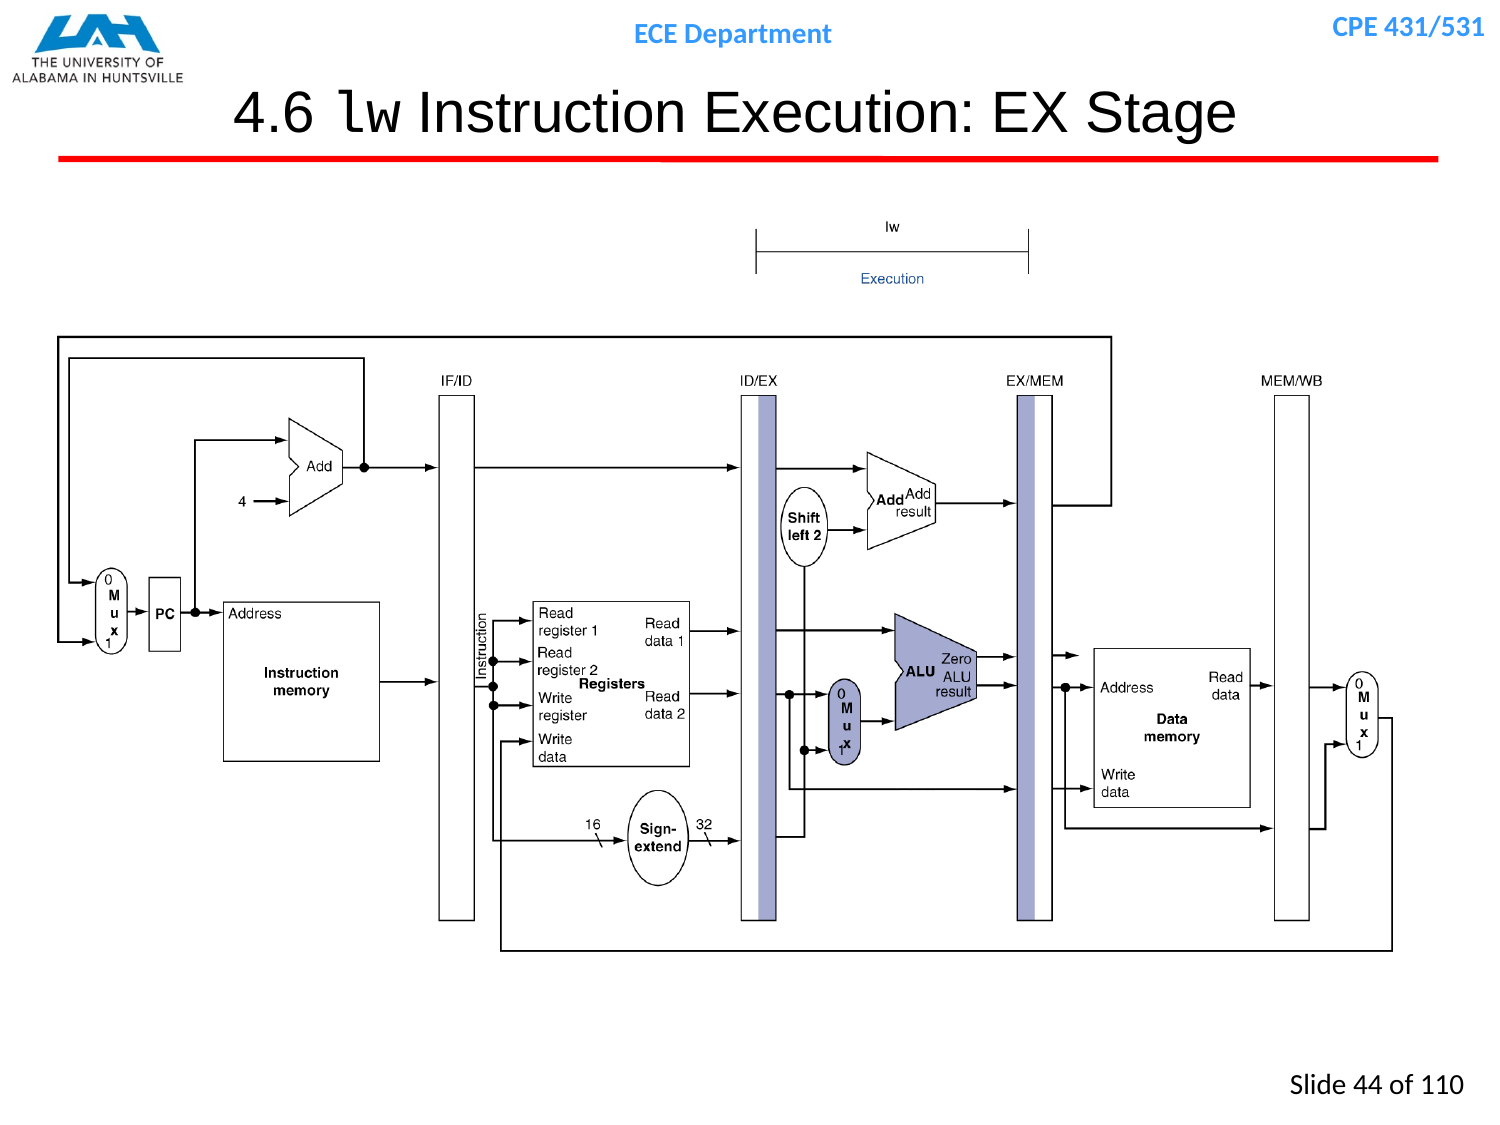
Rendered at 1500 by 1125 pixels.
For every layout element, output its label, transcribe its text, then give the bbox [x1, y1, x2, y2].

title 4.6 lw Instruction Execution: EX Stage [0, 57, 1473, 161]
picture [0, 0, 194, 57]
picture [56, 219, 1393, 953]
